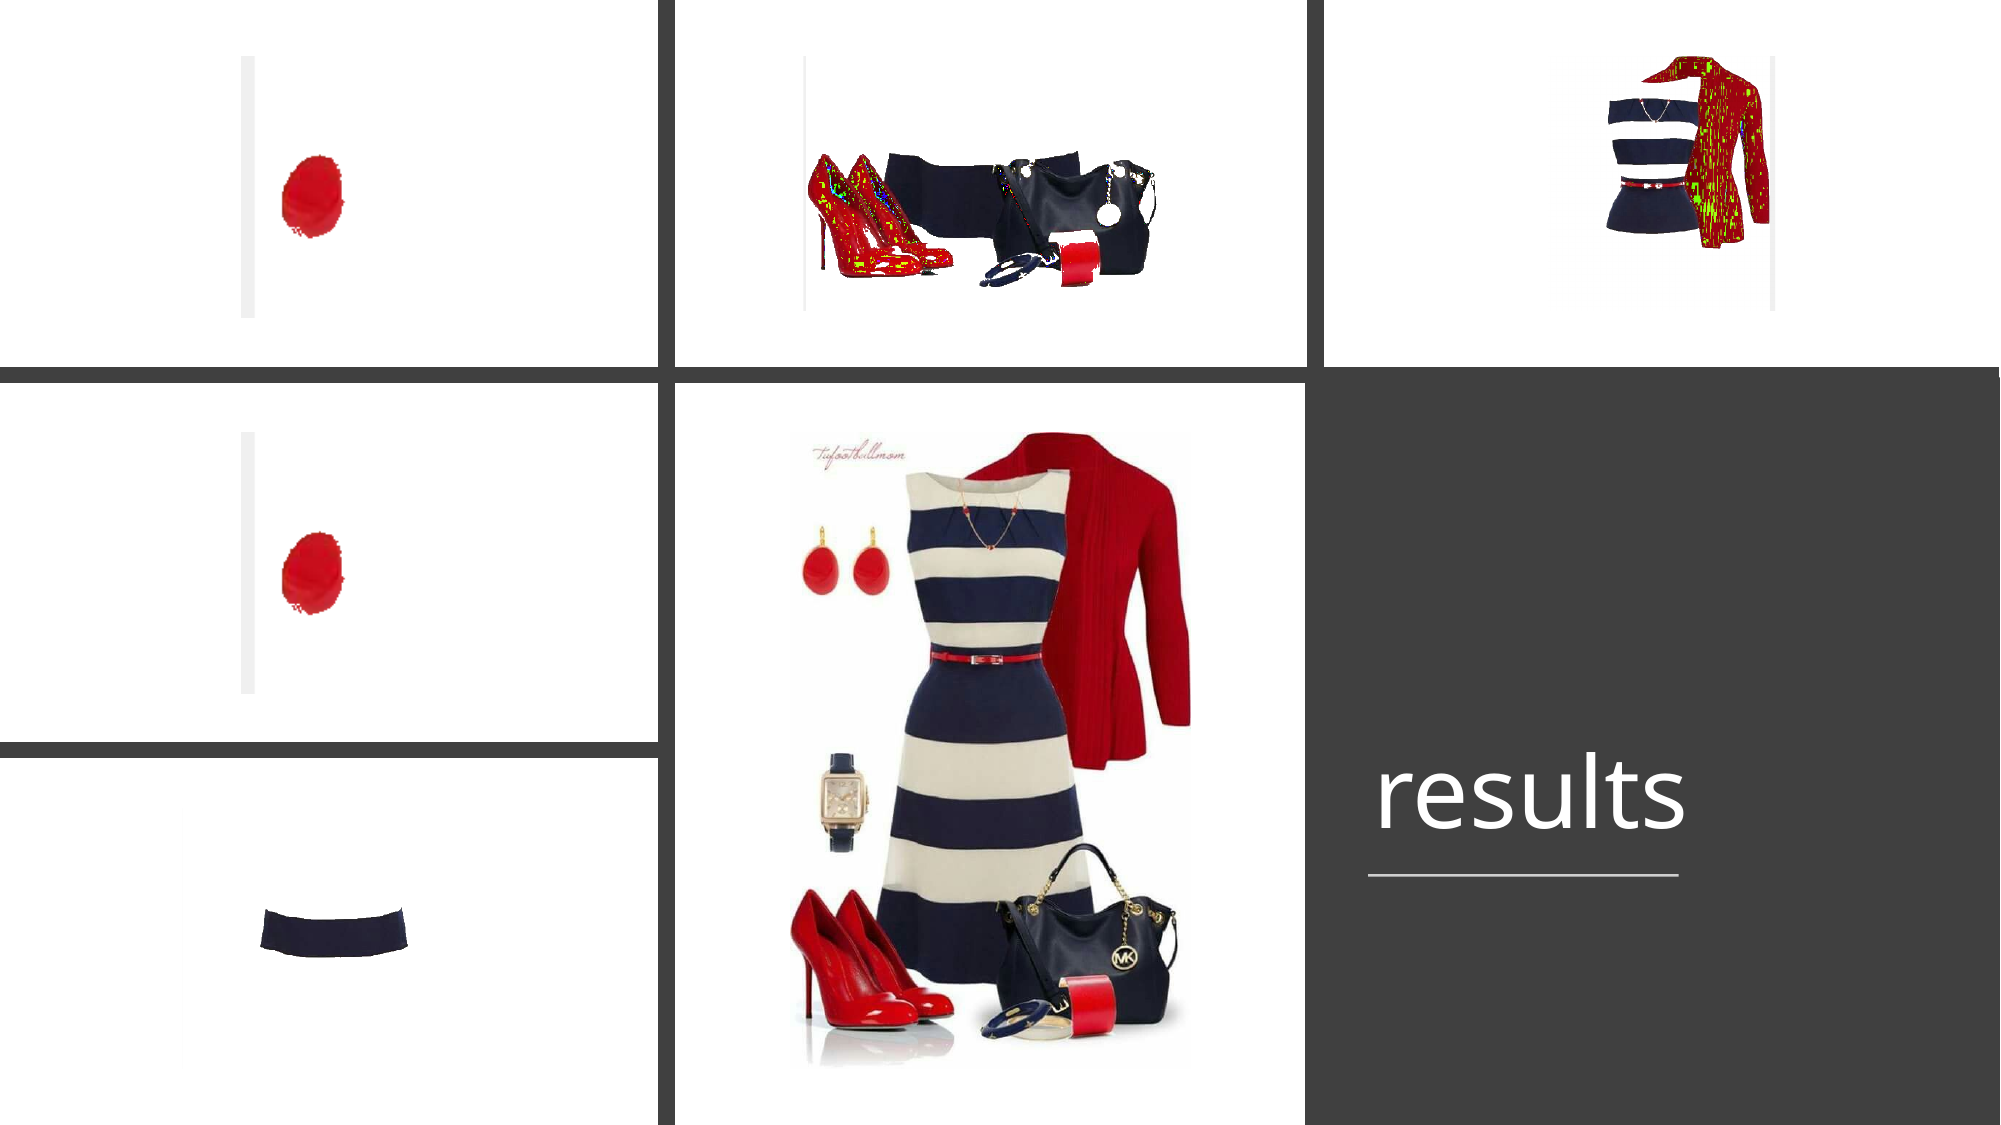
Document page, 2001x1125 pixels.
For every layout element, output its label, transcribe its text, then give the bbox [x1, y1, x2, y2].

picture [240, 432, 426, 694]
title results [1358, 478, 1825, 858]
text_box [1304, 383, 2000, 1125]
picture [1548, 56, 1776, 311]
picture [803, 56, 1169, 311]
picture [790, 432, 1191, 1069]
picture [182, 808, 484, 1069]
picture [240, 56, 426, 318]
